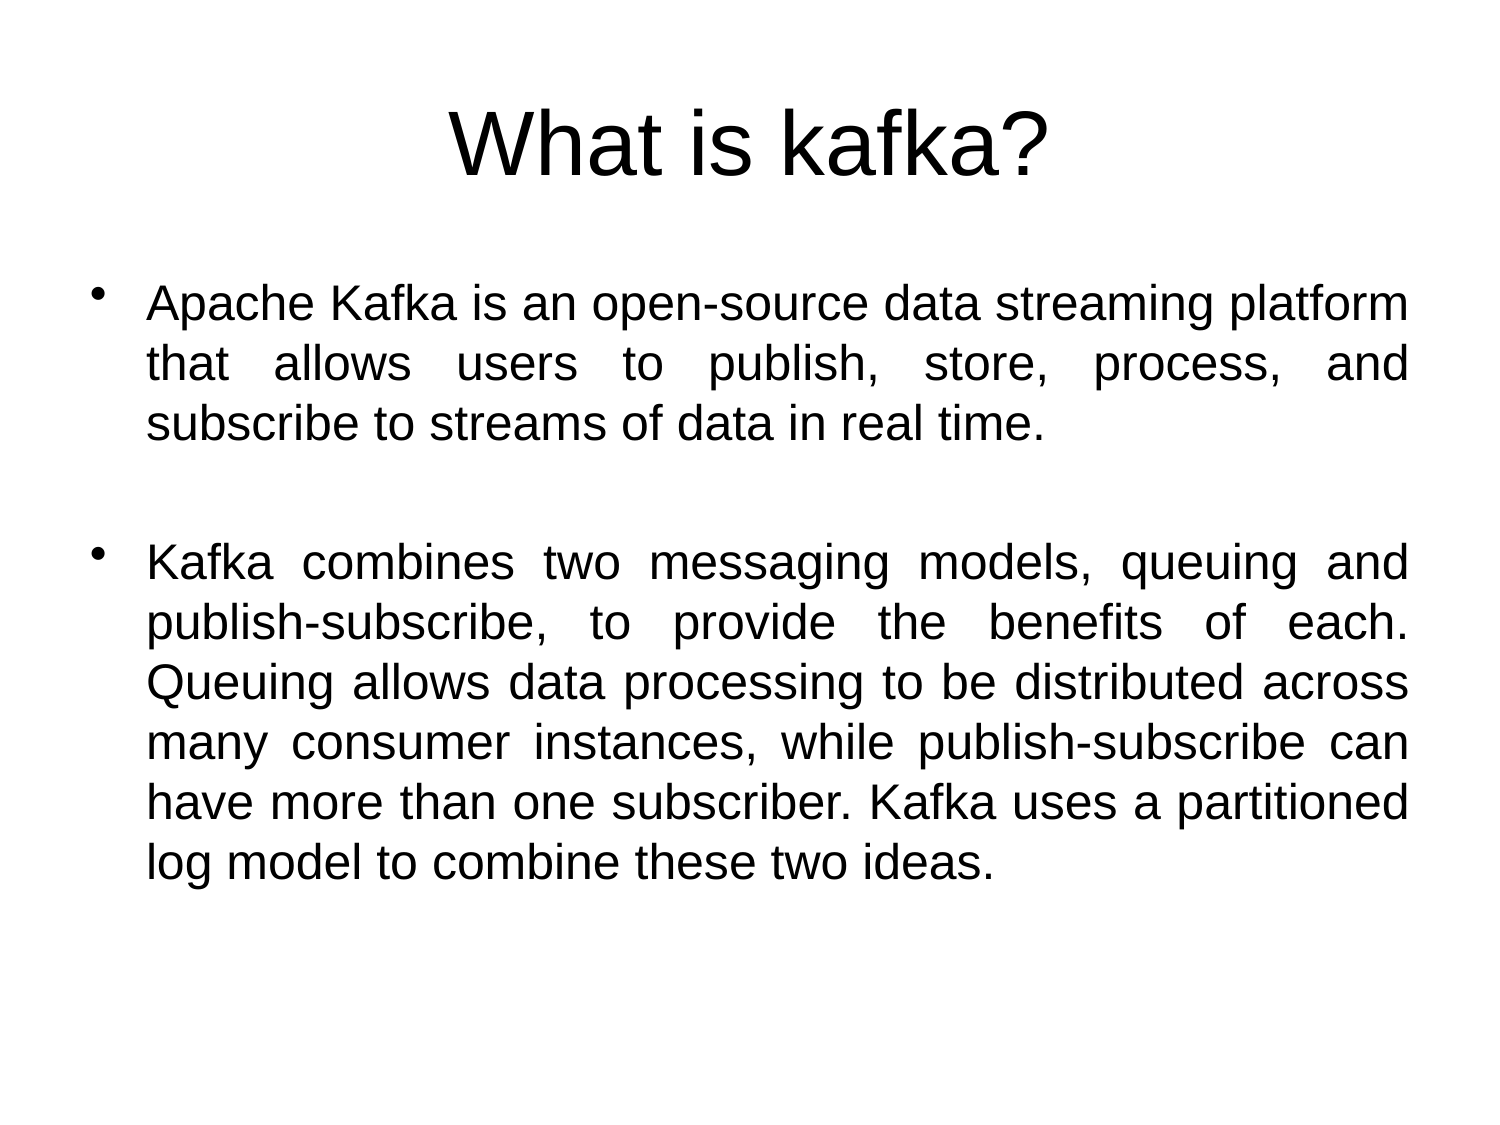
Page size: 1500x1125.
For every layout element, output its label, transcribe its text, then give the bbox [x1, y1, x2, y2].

title What is kafka? [74, 44, 1426, 233]
list Apache Kafka is an open-source data streaming platform that allows users to publish, store, process, and subscribe to streams of data in real time. Kafka combines two messaging models, queuing and publish-subscribe, to provide the benefits of each. Queuing allows data processing to be distributed across many consumer instances, while publish-subscribe can have more than one subscriber. Kafka uses a partitioned log model to combine these two ideas. [74, 262, 1426, 1006]
